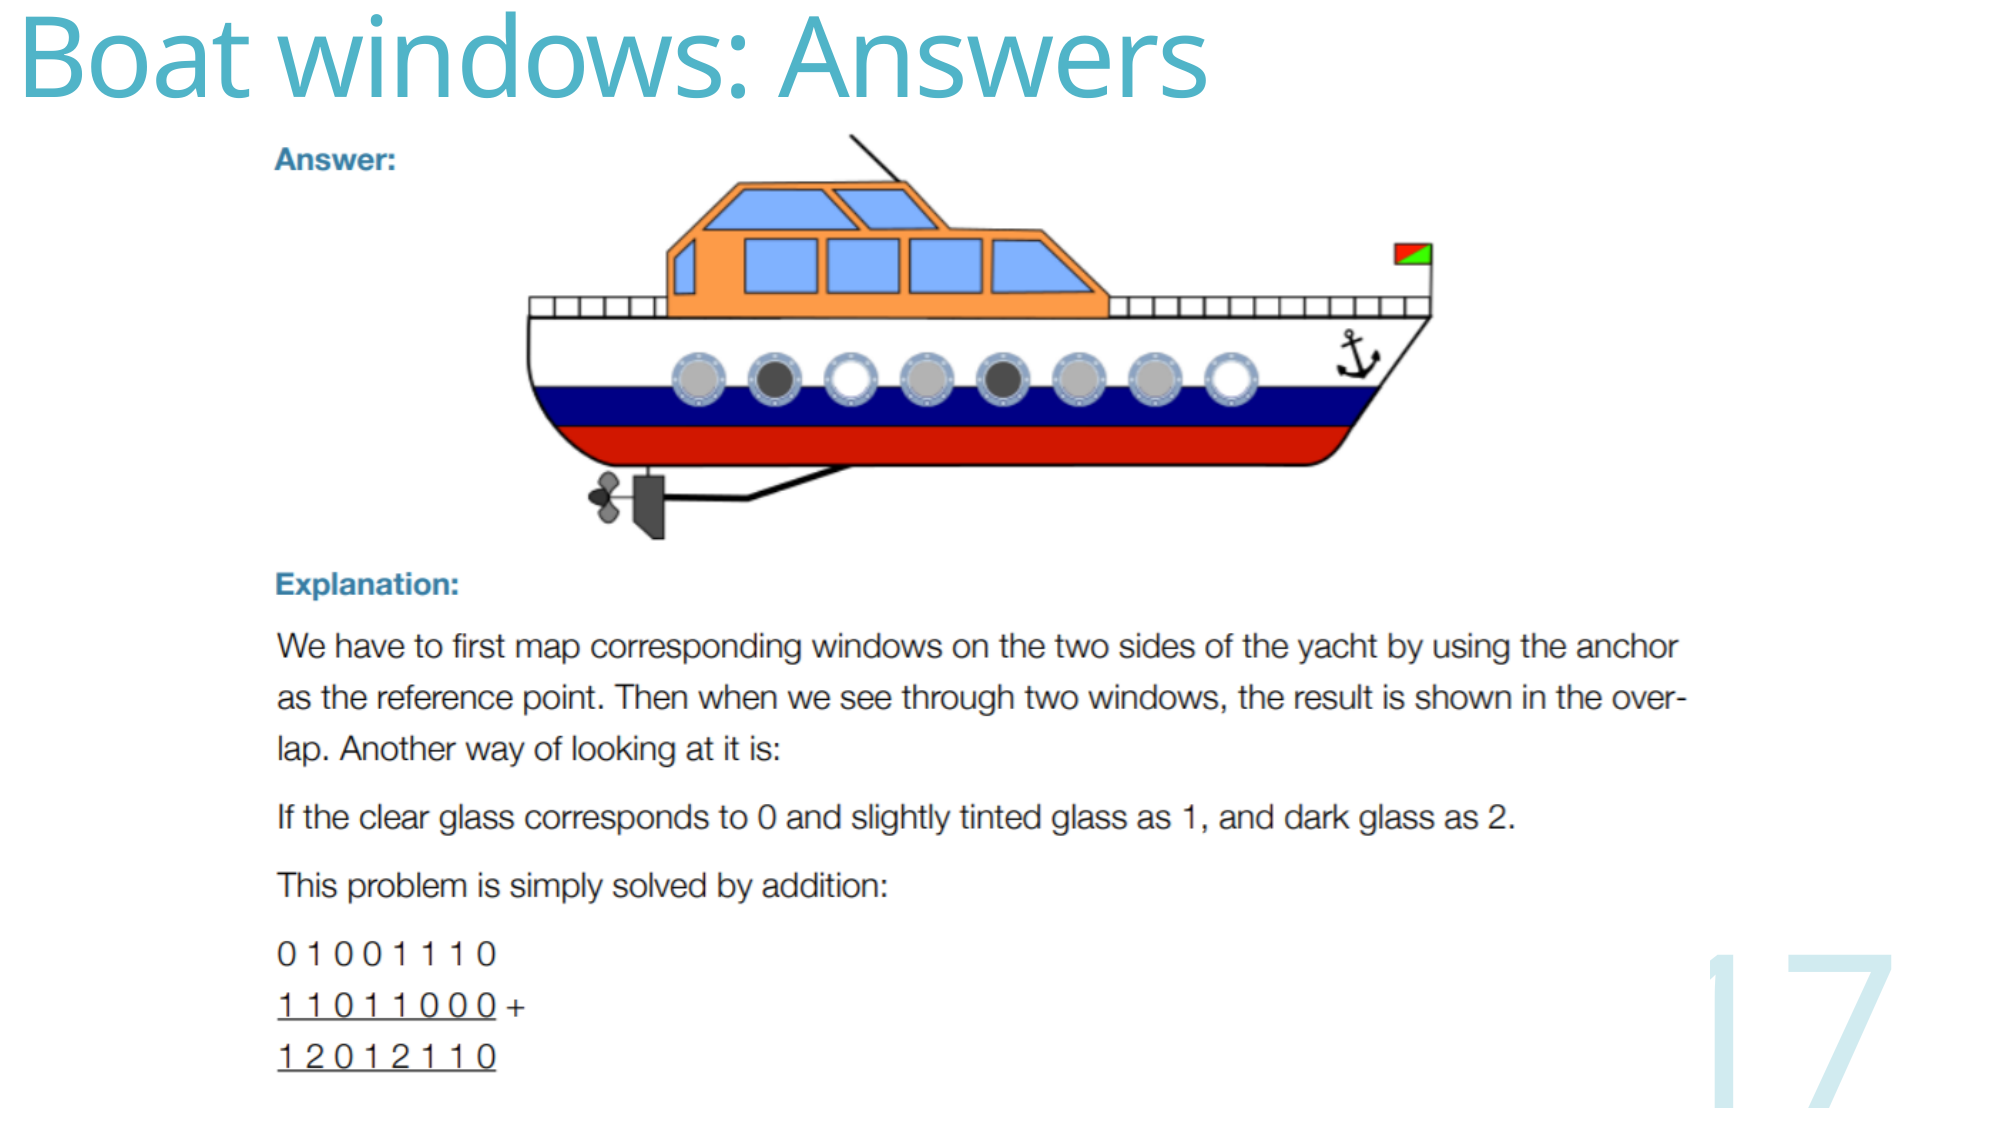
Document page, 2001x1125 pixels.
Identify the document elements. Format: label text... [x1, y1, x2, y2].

picture [265, 99, 1710, 1081]
slide_number 17 [1437, 963, 1918, 1125]
title Boat windows: Answers [0, 0, 1768, 199]
text_box [24, 24, 2000, 100]
